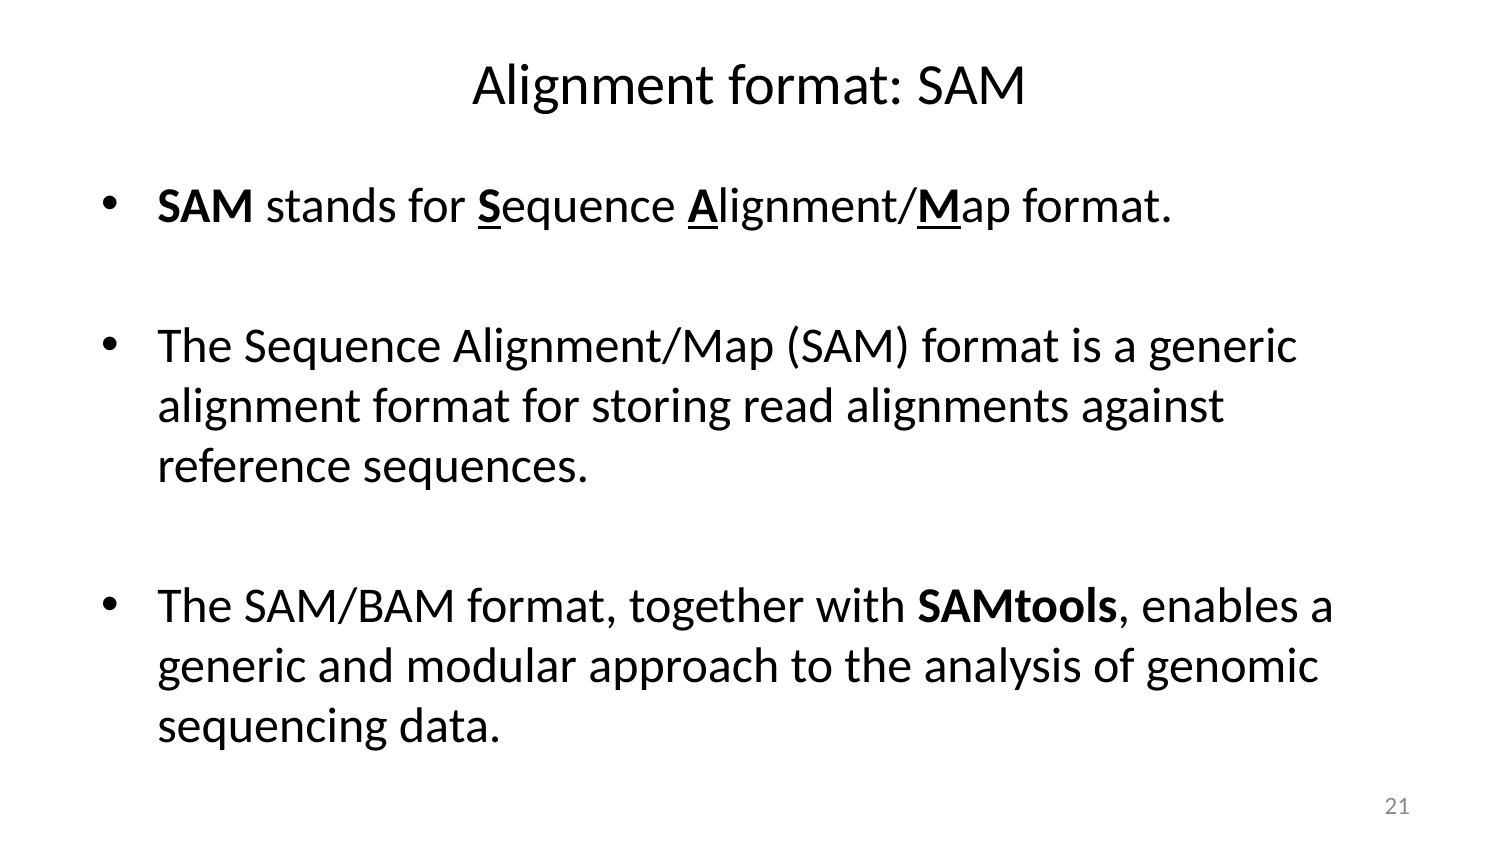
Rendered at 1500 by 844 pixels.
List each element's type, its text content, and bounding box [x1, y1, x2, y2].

list SAM stands for Sequence Alignment/Map format. The Sequence Alignment/Map (SAM) format is a generic alignment format for storing read alignments against reference sequences. The SAM/BAM format, together with SAMtools, enables a generic and modular approach to the analysis of genomic sequencing data. [86, 165, 1414, 782]
slide_number 21 [1074, 782, 1425, 827]
title Alignment format: SAM [75, 33, 1425, 129]
